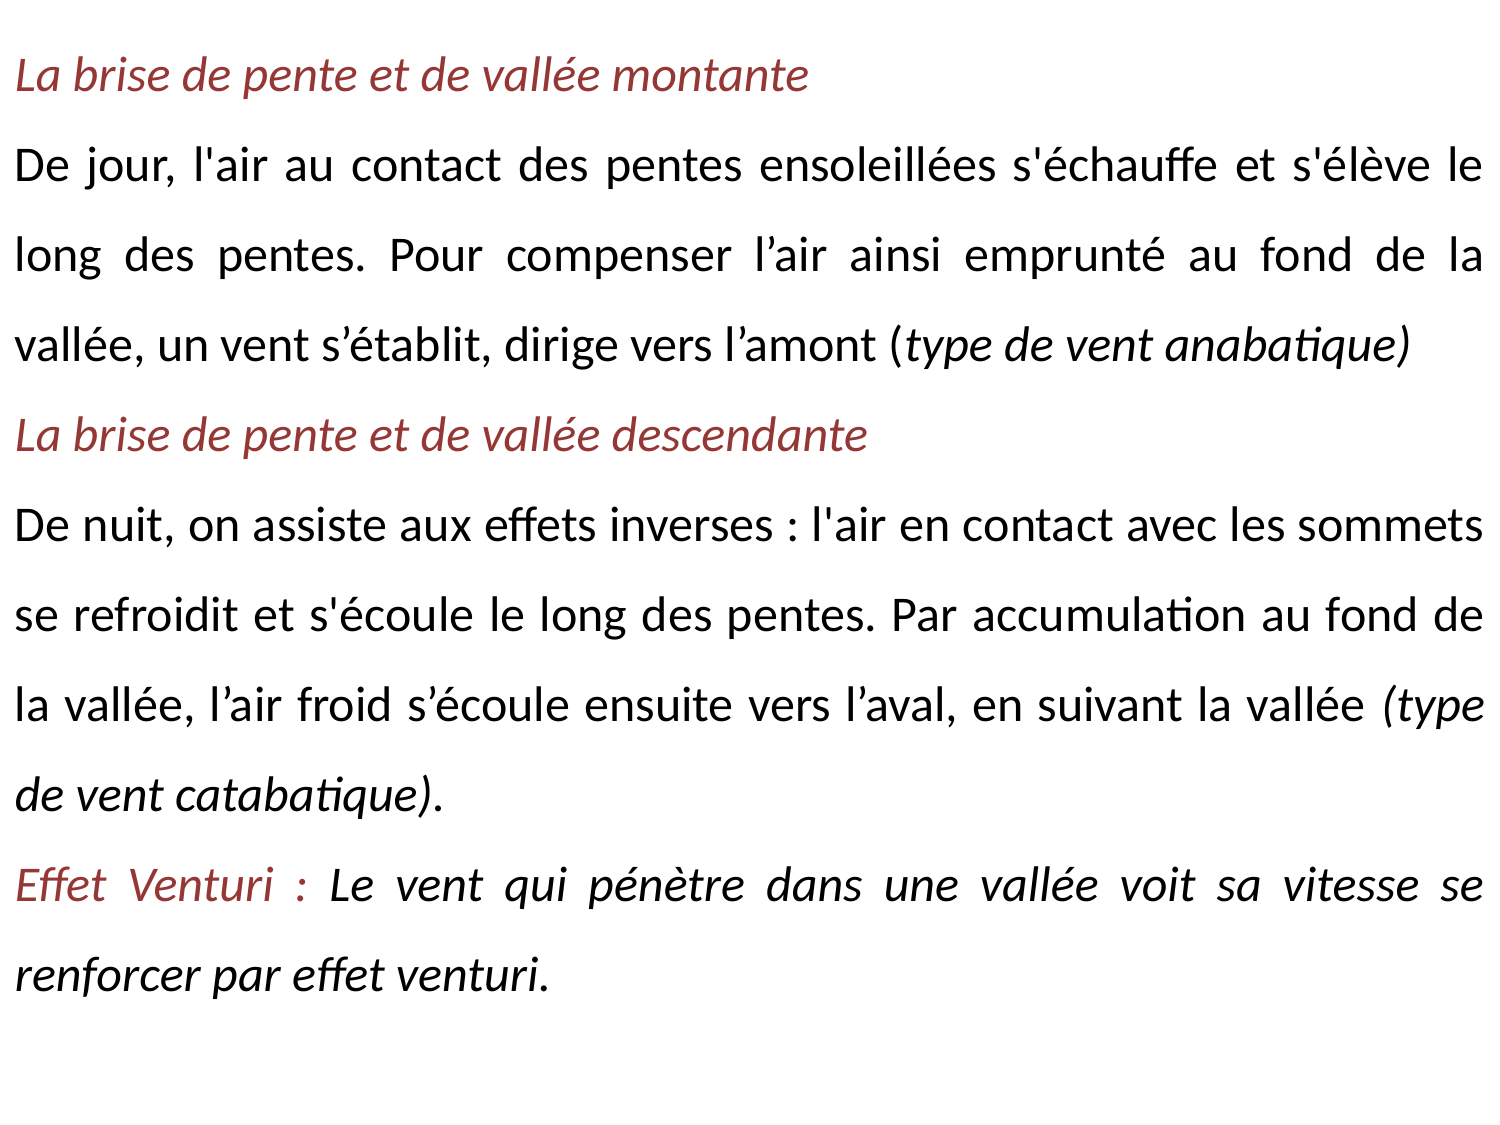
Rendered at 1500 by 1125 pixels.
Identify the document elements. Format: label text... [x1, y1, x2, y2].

text_box La brise de pente et de vallée montante De jour, l'air au contact des pentes ensoleillées s'échauffe et s'élève le long des pentes. Pour compenser l’air ainsi emprunté au fond de la vallée, un vent s’établit, dirige vers l’amont (type de vent anabatique) La brise de pente et de vallée descendante De nuit, on assiste aux effets inverses : l'air en contact avec les sommets se refroidit et s'écoule le long des pentes. Par accumulation au fond de la vallée, l’air froid s’écoule ensuite vers l’aval, en suivant la vallée (type de vent catabatique). Effet Venturi : Le vent qui pénètre dans une vallée voit sa vitesse se renforcer par effet venturi. [0, 4, 1500, 1009]
